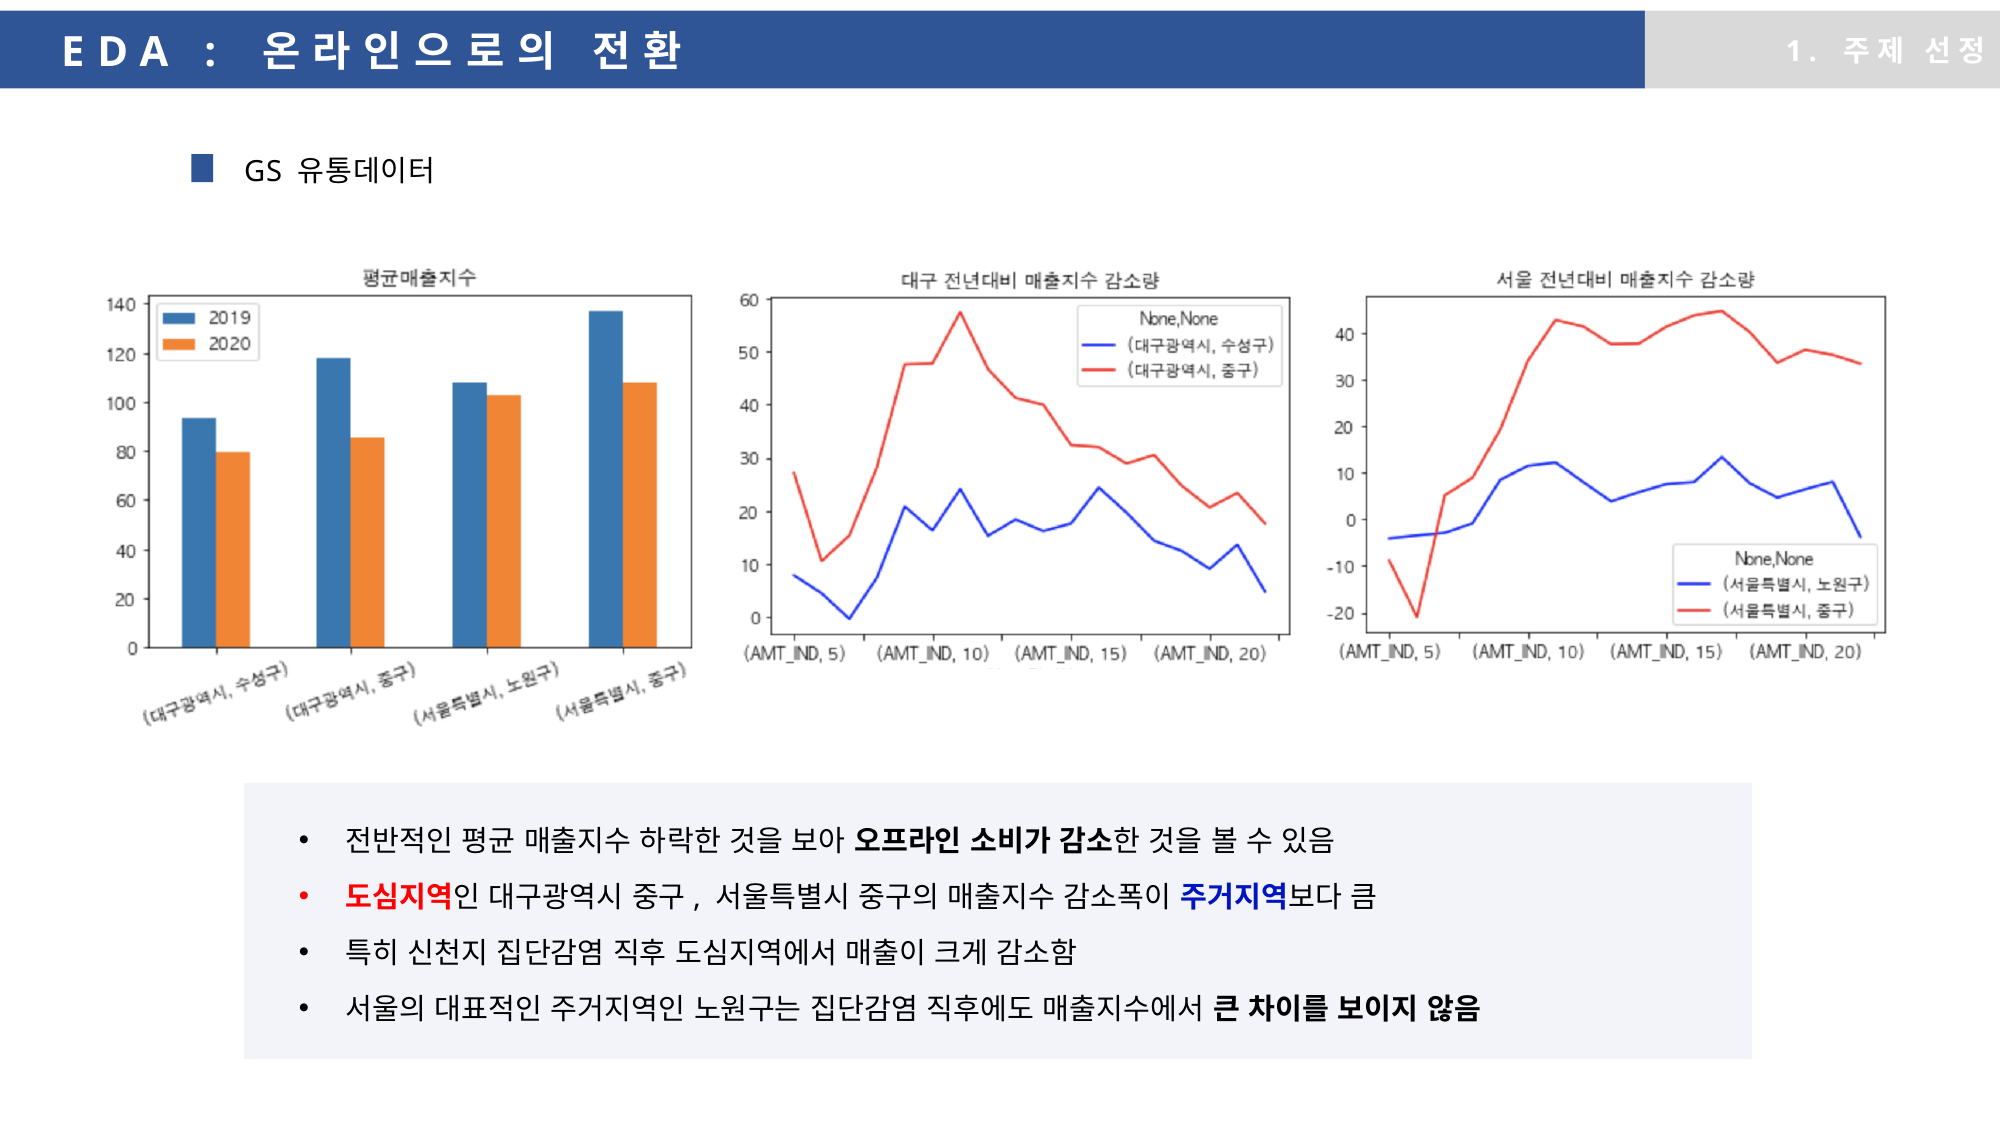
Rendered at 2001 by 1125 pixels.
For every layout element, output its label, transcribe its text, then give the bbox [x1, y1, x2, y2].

text_box 전반적인 평균 매출지수 하락한 것을 보아 오프라인 소비가 감소한 것을 볼 수 있음 도심지역인 대구광역시 중구, 서울특별시 중구의 매출지수 감소폭이 주거지역보다 큼 특히 신천지 집단감염 직후 도심지역에서 매출이 크게 감소함 서울의 대표적인 주거지역인 노원구는 집단감염 직후에도 매출지수에서 큰 차이를 보이지 않음 [278, 814, 1694, 1033]
text_box [190, 153, 214, 183]
picture [91, 249, 700, 734]
picture [1319, 249, 1898, 664]
text_box GS 유통데이터 [229, 127, 1944, 195]
picture [719, 253, 1301, 669]
text_box 1. 주제 선정 [1644, 10, 2000, 89]
text_box [244, 782, 1752, 1059]
text_box EDA : 온라인으로의 전환 [0, 10, 1644, 89]
